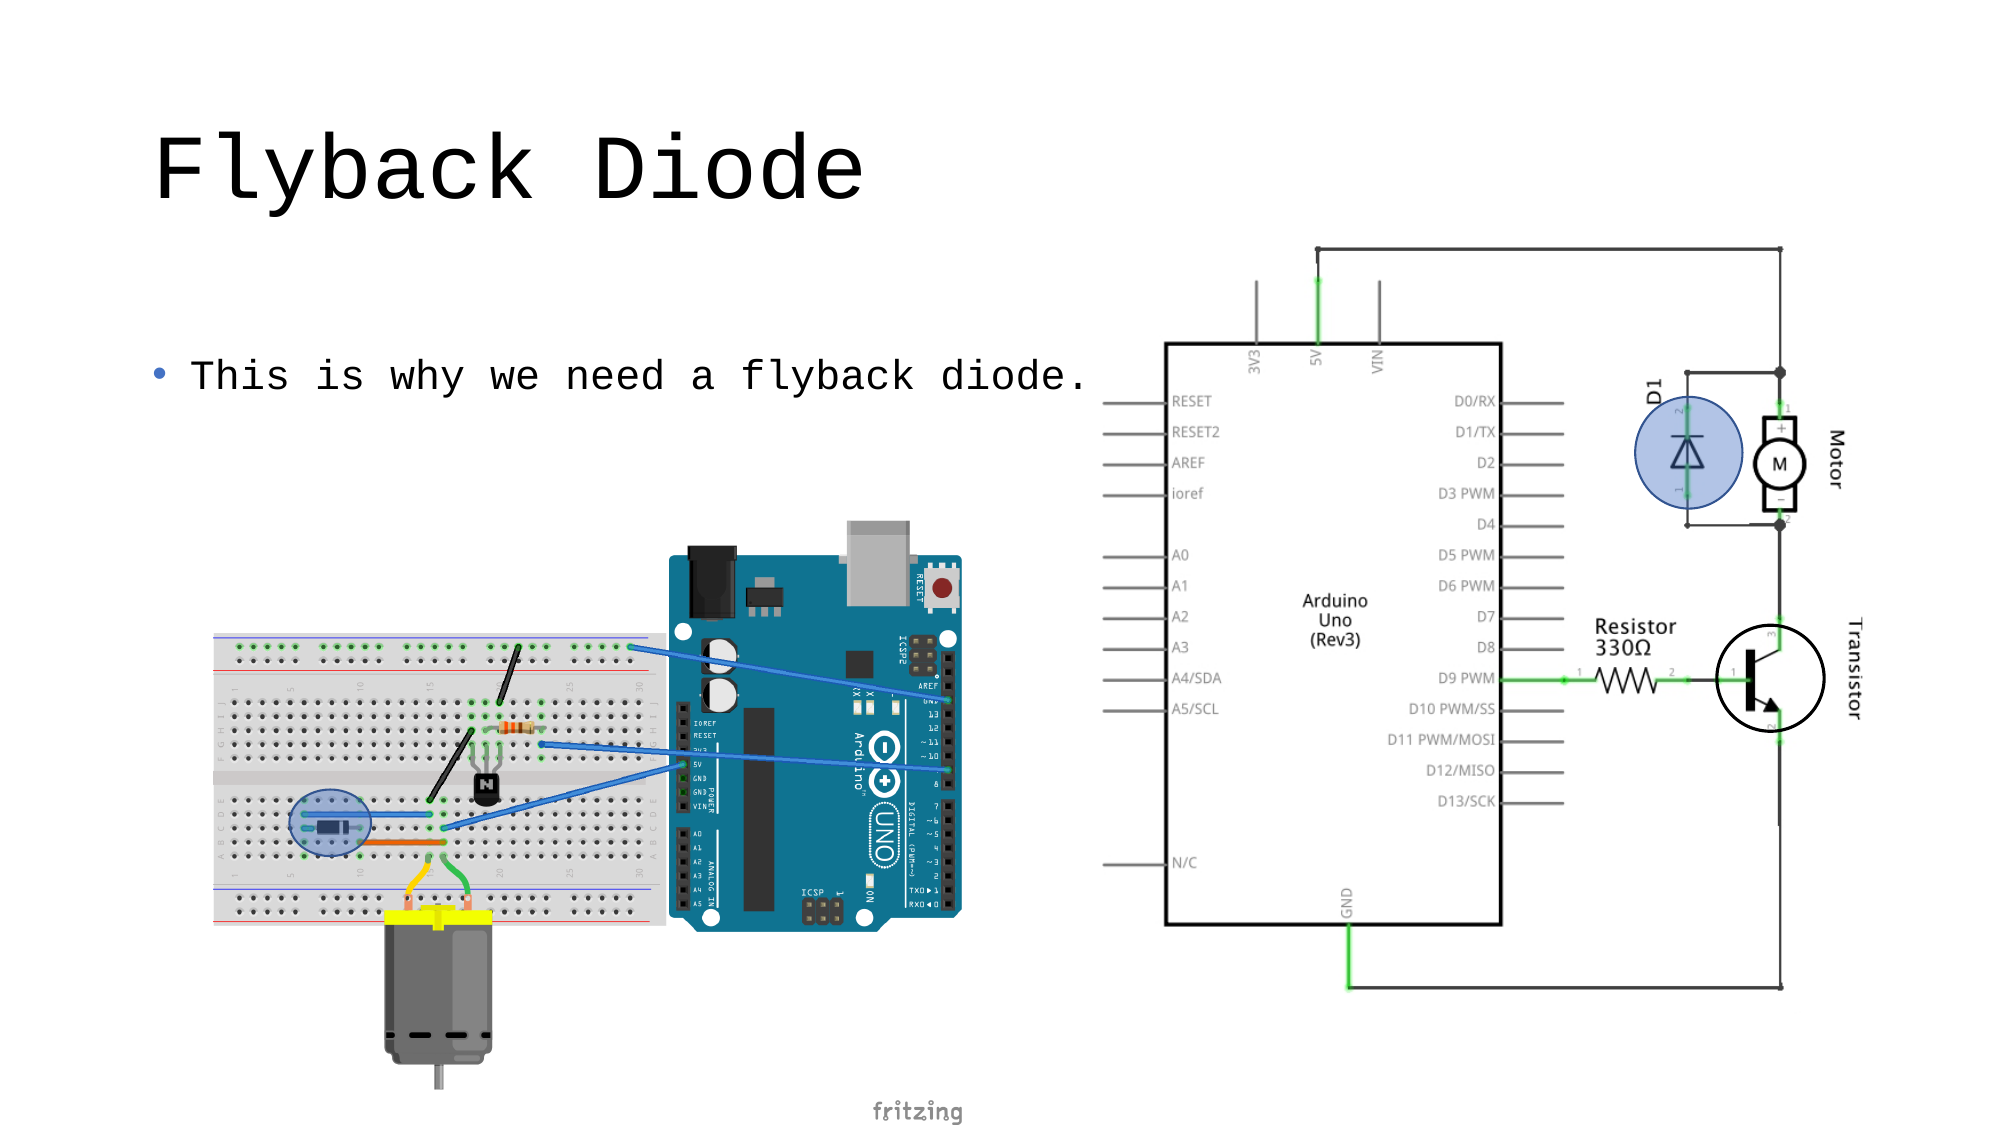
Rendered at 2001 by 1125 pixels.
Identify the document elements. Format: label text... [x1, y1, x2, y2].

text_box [1101, 243, 1863, 1014]
title Flyback Diode [137, 59, 1863, 278]
text_box This is why we need a flyback diode. [137, 330, 1101, 897]
picture [213, 520, 962, 1125]
